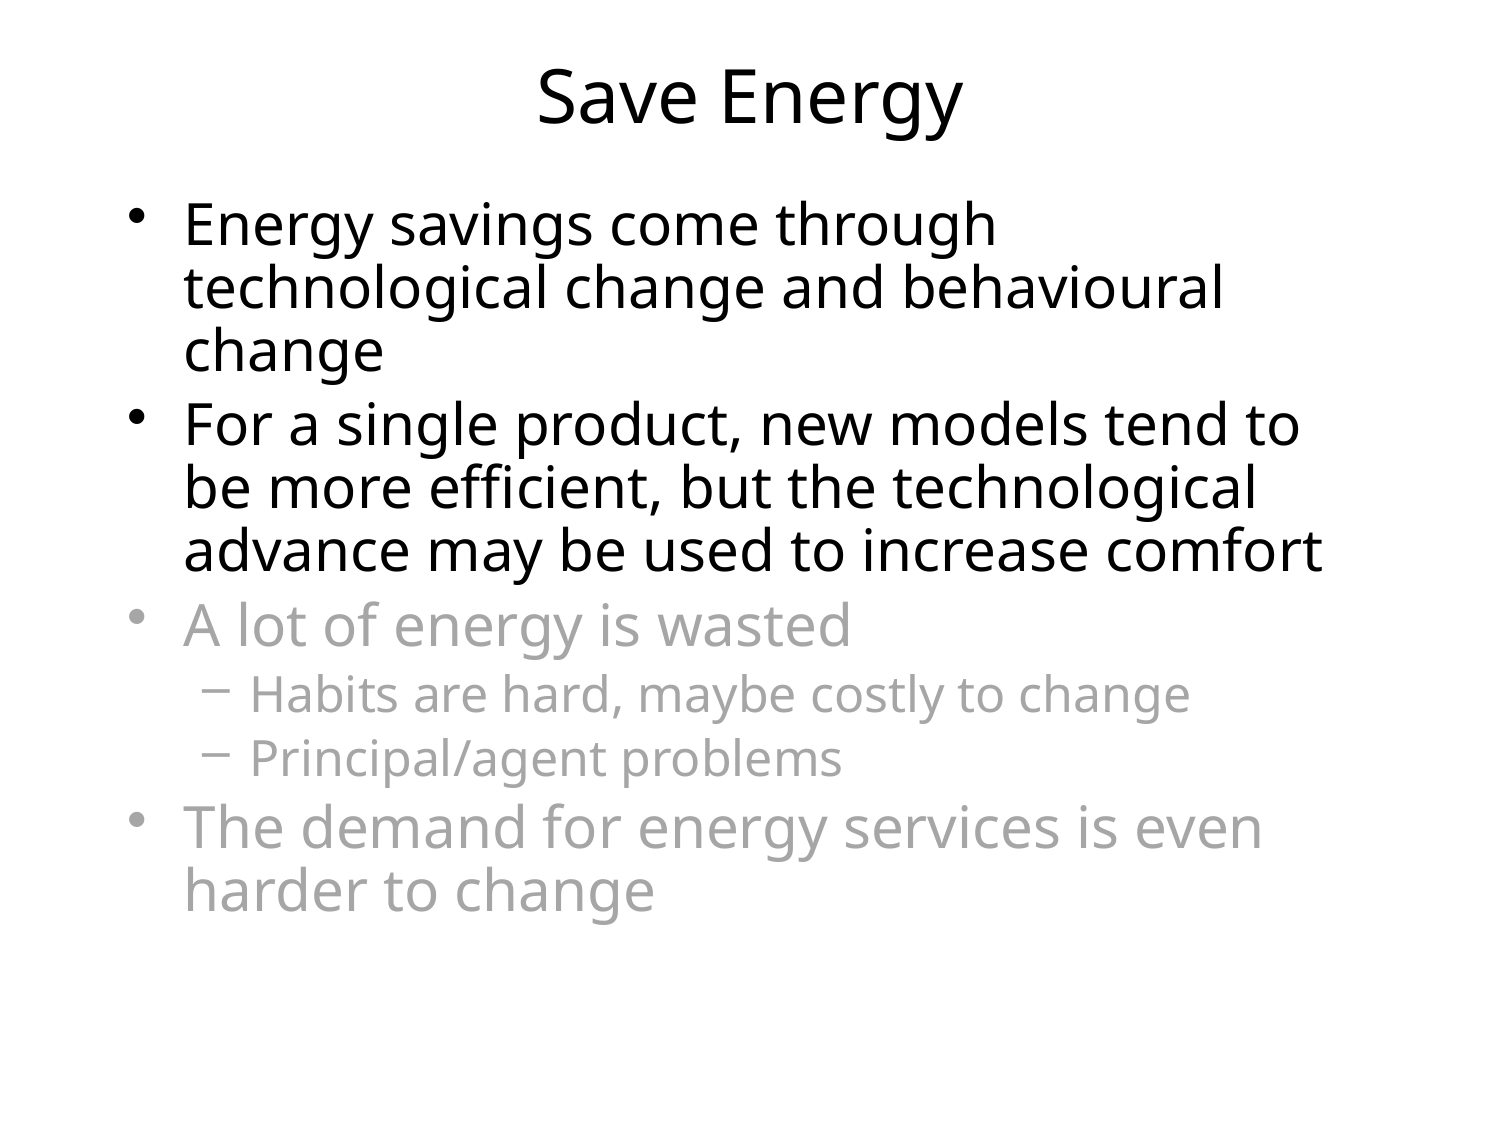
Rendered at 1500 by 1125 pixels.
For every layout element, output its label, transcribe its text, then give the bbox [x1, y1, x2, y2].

title Save Energy [112, 0, 1388, 187]
list Energy savings come through technological change and behavioural change For a single product, new models tend to be more efficient, but the technological advance may be used to increase comfort A lot of energy is wasted Habits are hard, maybe costly to change Principal/agent problems The demand for energy services is even harder to change [112, 187, 1388, 976]
